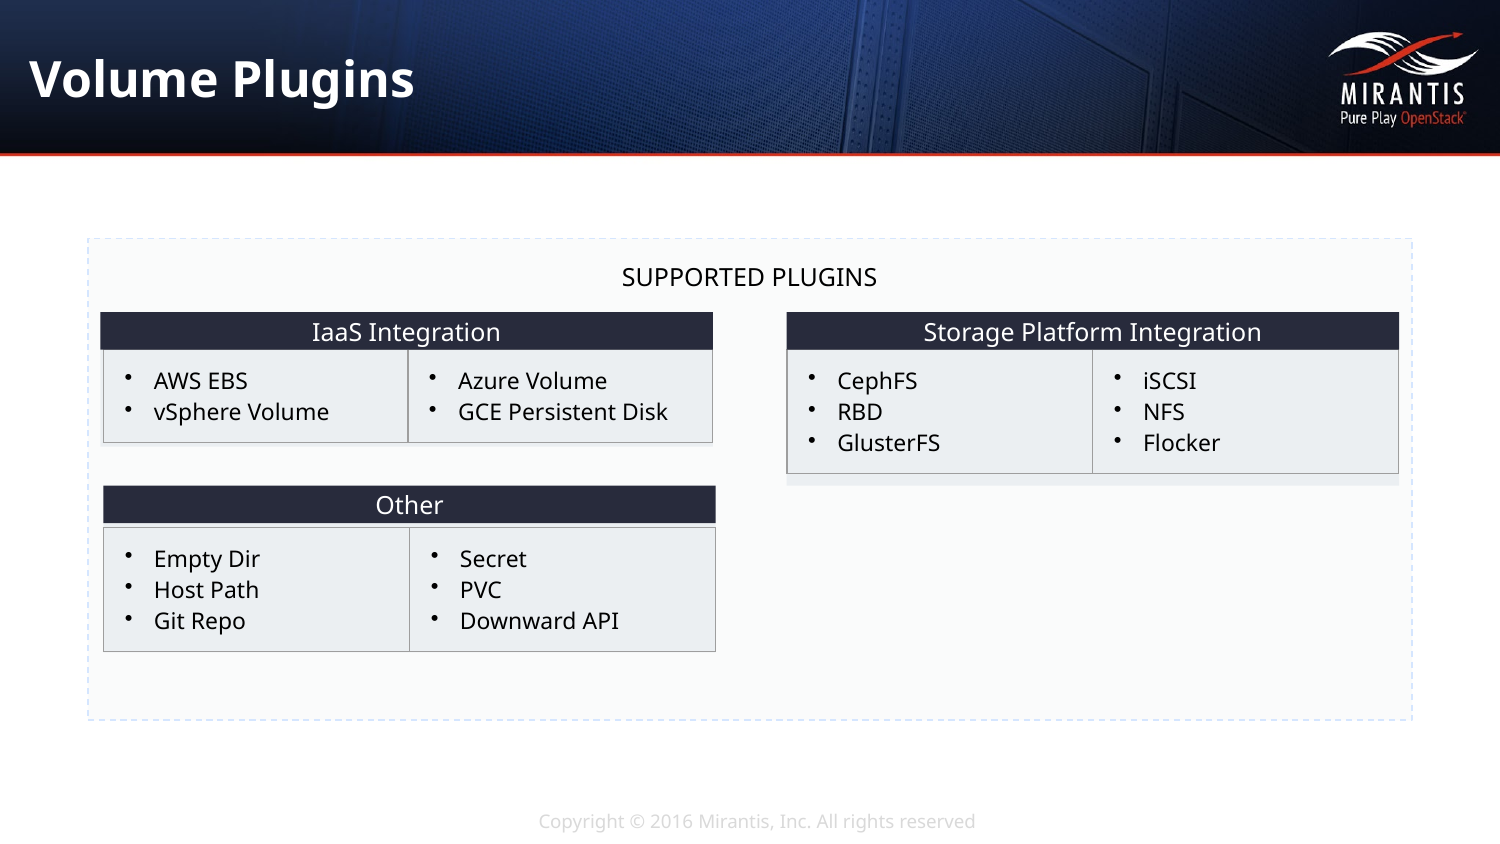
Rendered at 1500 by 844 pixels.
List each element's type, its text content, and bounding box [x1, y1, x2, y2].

text_box [100, 350, 713, 447]
text_box IaaS Integration [100, 312, 713, 350]
table_header AWS EBS vSphere Volume [104, 350, 407, 442]
title Volume Plugins [14, 0, 1328, 156]
text_box Other [103, 485, 716, 524]
table_header Secret PVC Downward API [410, 528, 715, 651]
table_header Empty Dir Host Path Git Repo [104, 528, 409, 651]
table_header Azure Volume GCE Persistent Disk [409, 350, 712, 442]
text_box SUPPORTED PLUGINS [87, 238, 1413, 721]
text_box Storage Platform Integration [786, 312, 1400, 350]
text_box [786, 350, 1400, 486]
table_header iSCSI NFS Flocker [1093, 350, 1398, 473]
picture [0, 0, 1500, 844]
table_header CephFS RBD GlusterFS [788, 350, 1092, 473]
